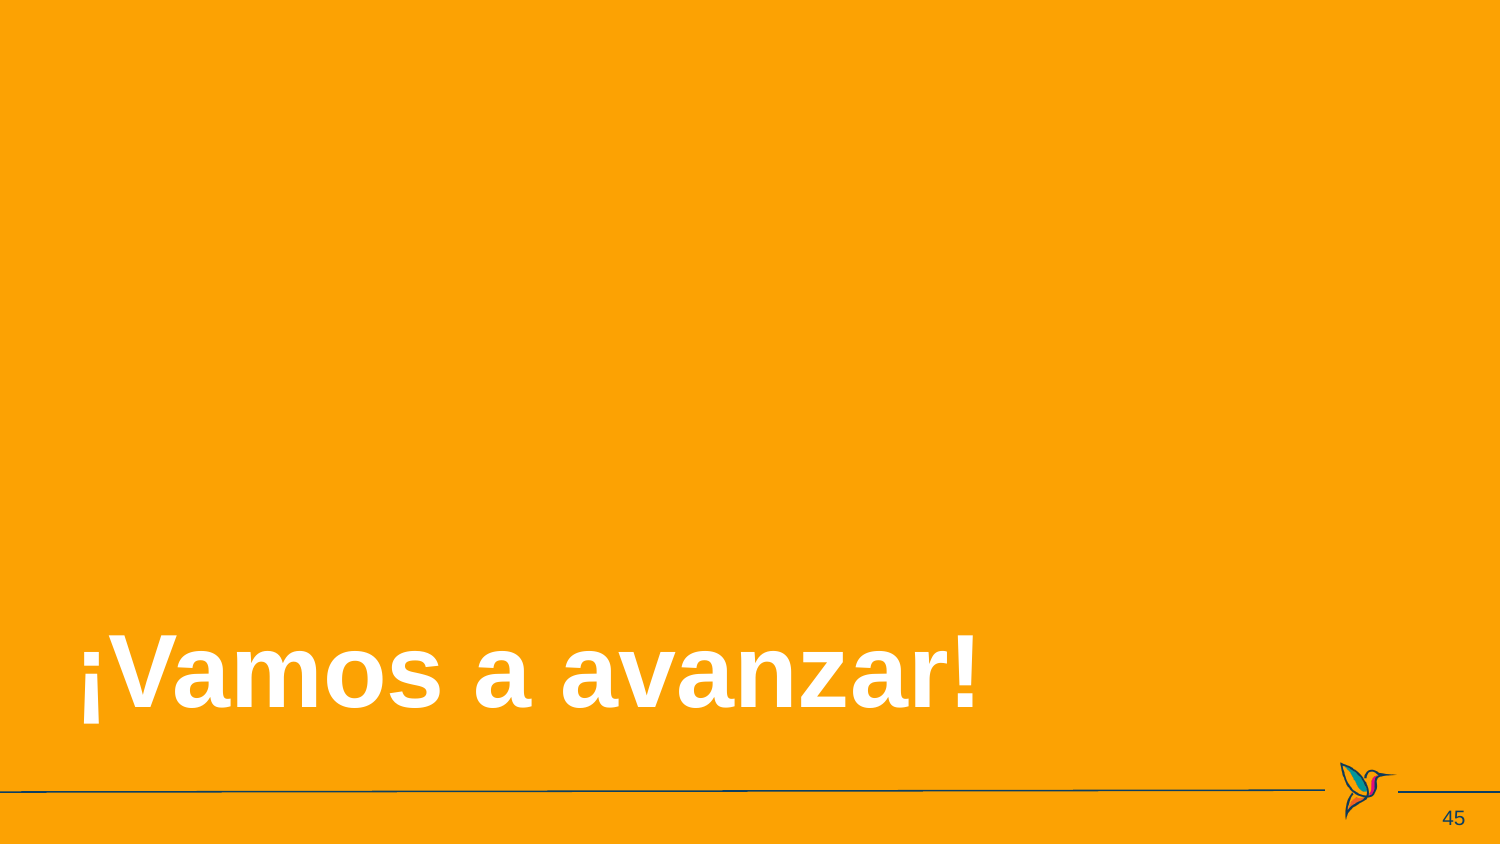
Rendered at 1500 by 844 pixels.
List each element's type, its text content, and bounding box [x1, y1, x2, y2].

text_box ¡Vamos a avanzar! [59, 587, 1343, 732]
picture [1338, 759, 1398, 823]
